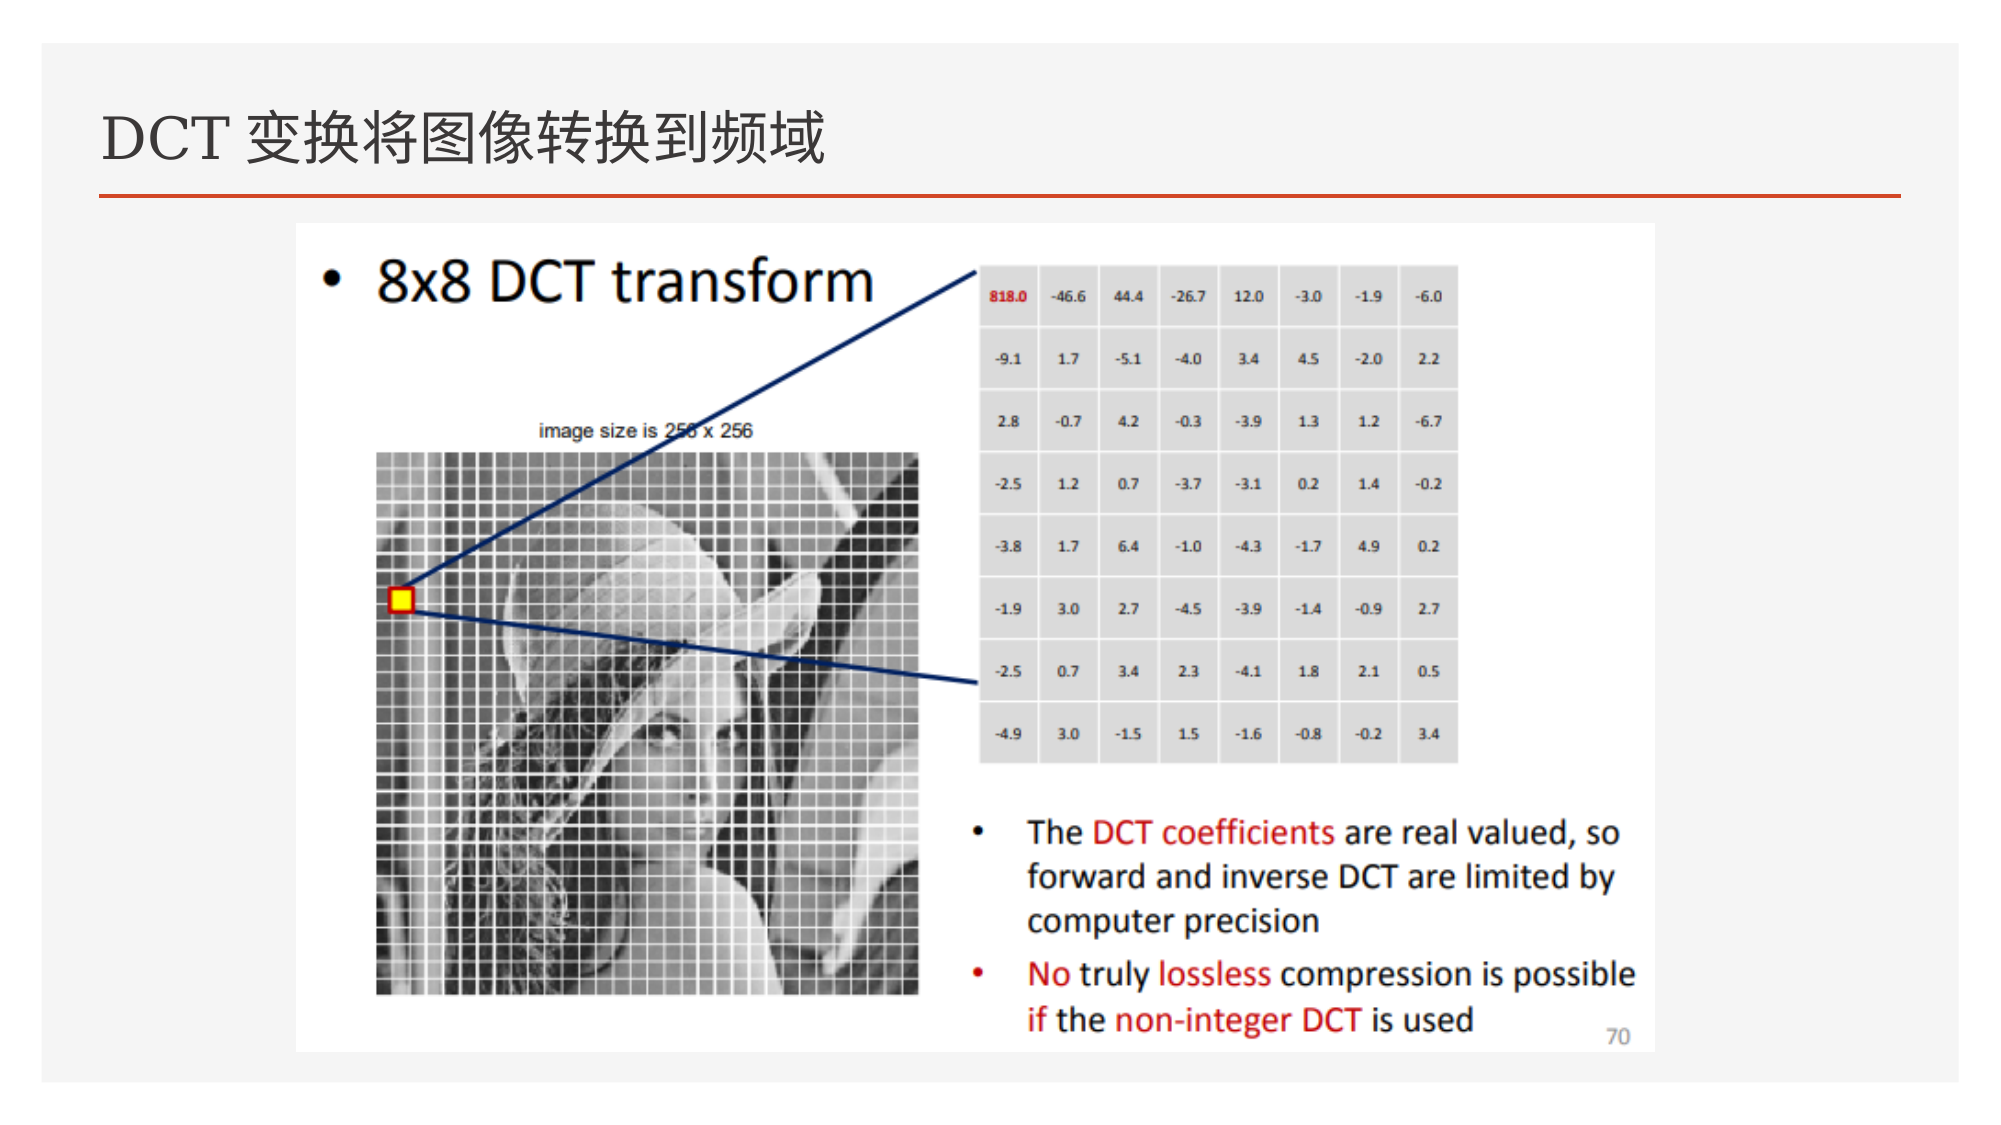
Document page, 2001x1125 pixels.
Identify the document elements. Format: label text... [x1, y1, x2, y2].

title DCT变换将图像转换到频域 [85, 73, 1214, 179]
picture [296, 223, 1655, 1052]
